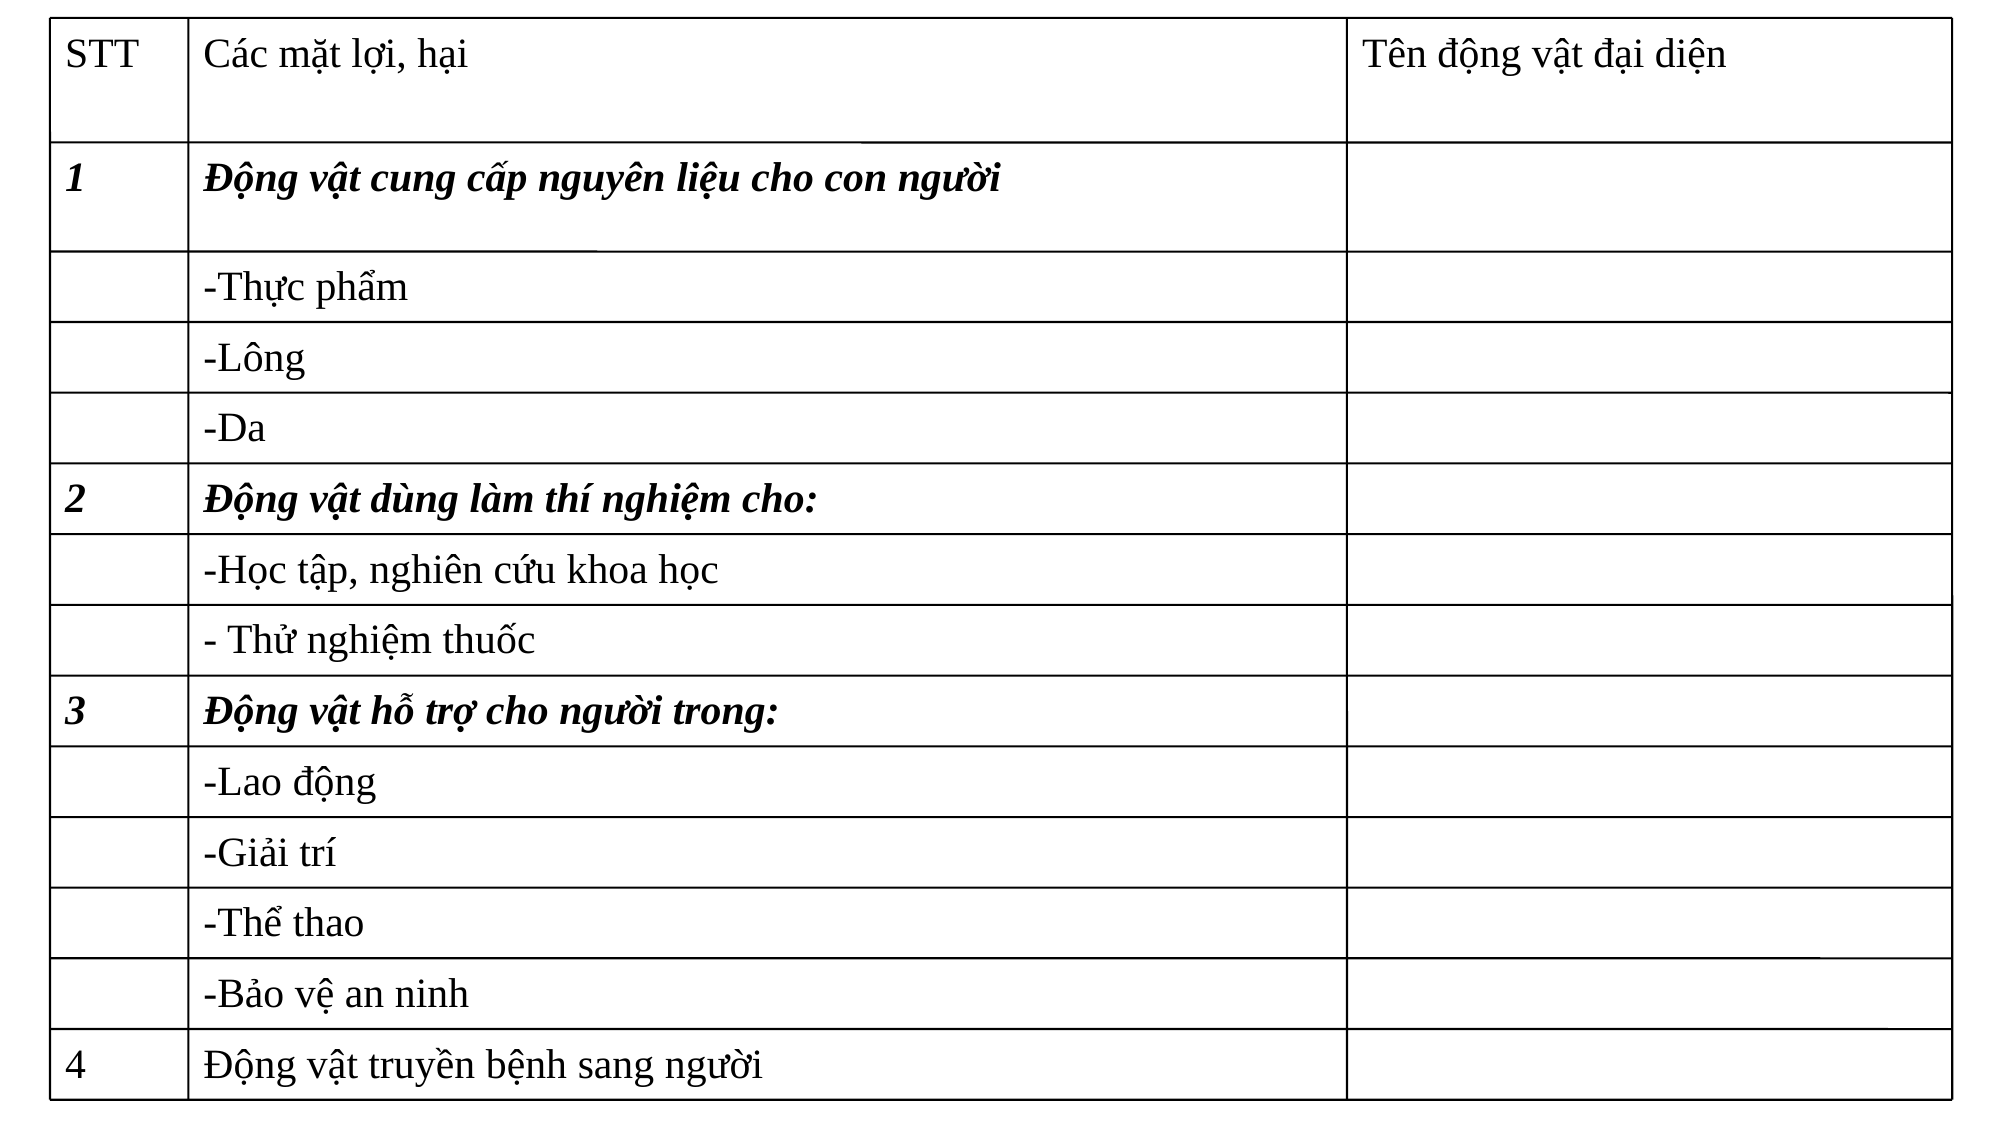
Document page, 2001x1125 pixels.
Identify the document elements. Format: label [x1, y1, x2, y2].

text_box [49, 17, 1953, 1100]
